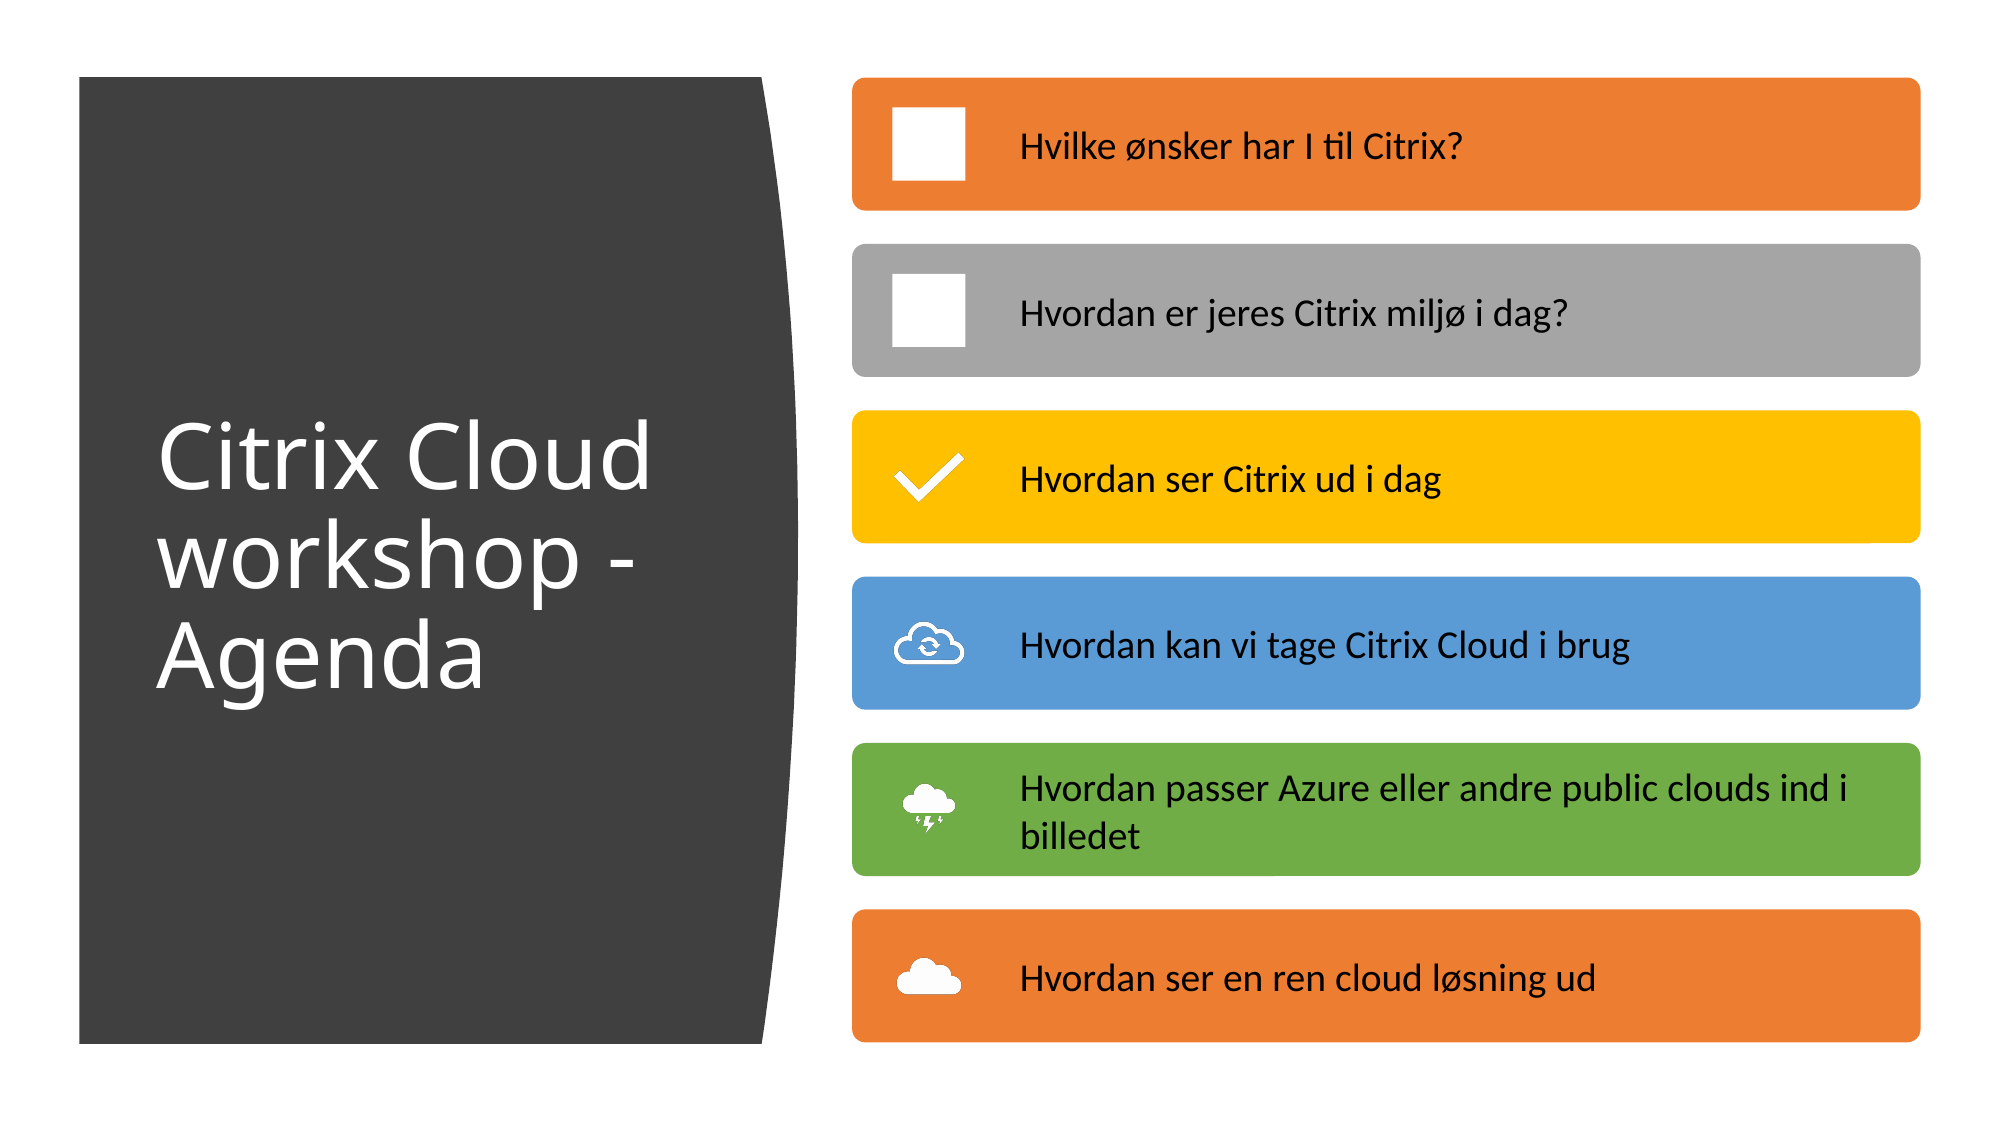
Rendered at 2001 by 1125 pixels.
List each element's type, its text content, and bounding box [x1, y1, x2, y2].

text_box [78, 76, 800, 1045]
title Citrix Cloud workshop - Agenda [141, 166, 702, 953]
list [852, 77, 1921, 1043]
